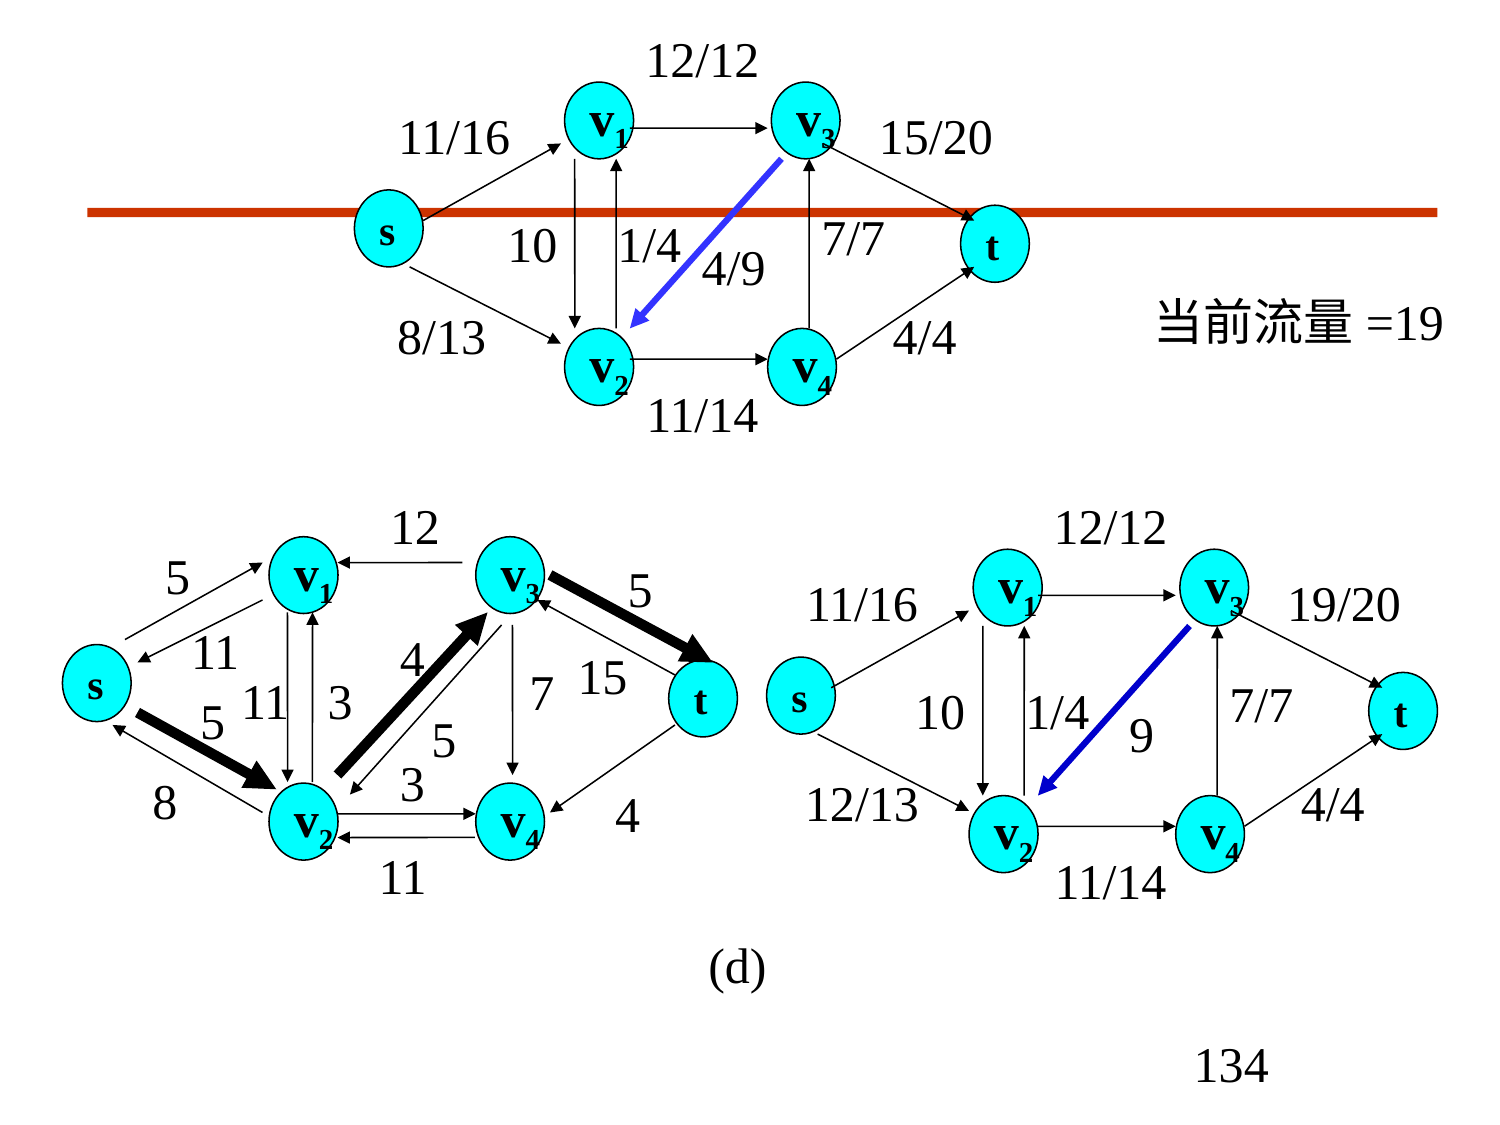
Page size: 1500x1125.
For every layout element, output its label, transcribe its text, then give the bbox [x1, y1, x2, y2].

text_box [354, 19, 1030, 450]
text_box 当前流量=19 [1127, 283, 1471, 358]
slide_number 134 [1074, 1024, 1388, 1101]
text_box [766, 487, 1438, 918]
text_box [62, 487, 738, 913]
text_box (d) [693, 925, 782, 1001]
